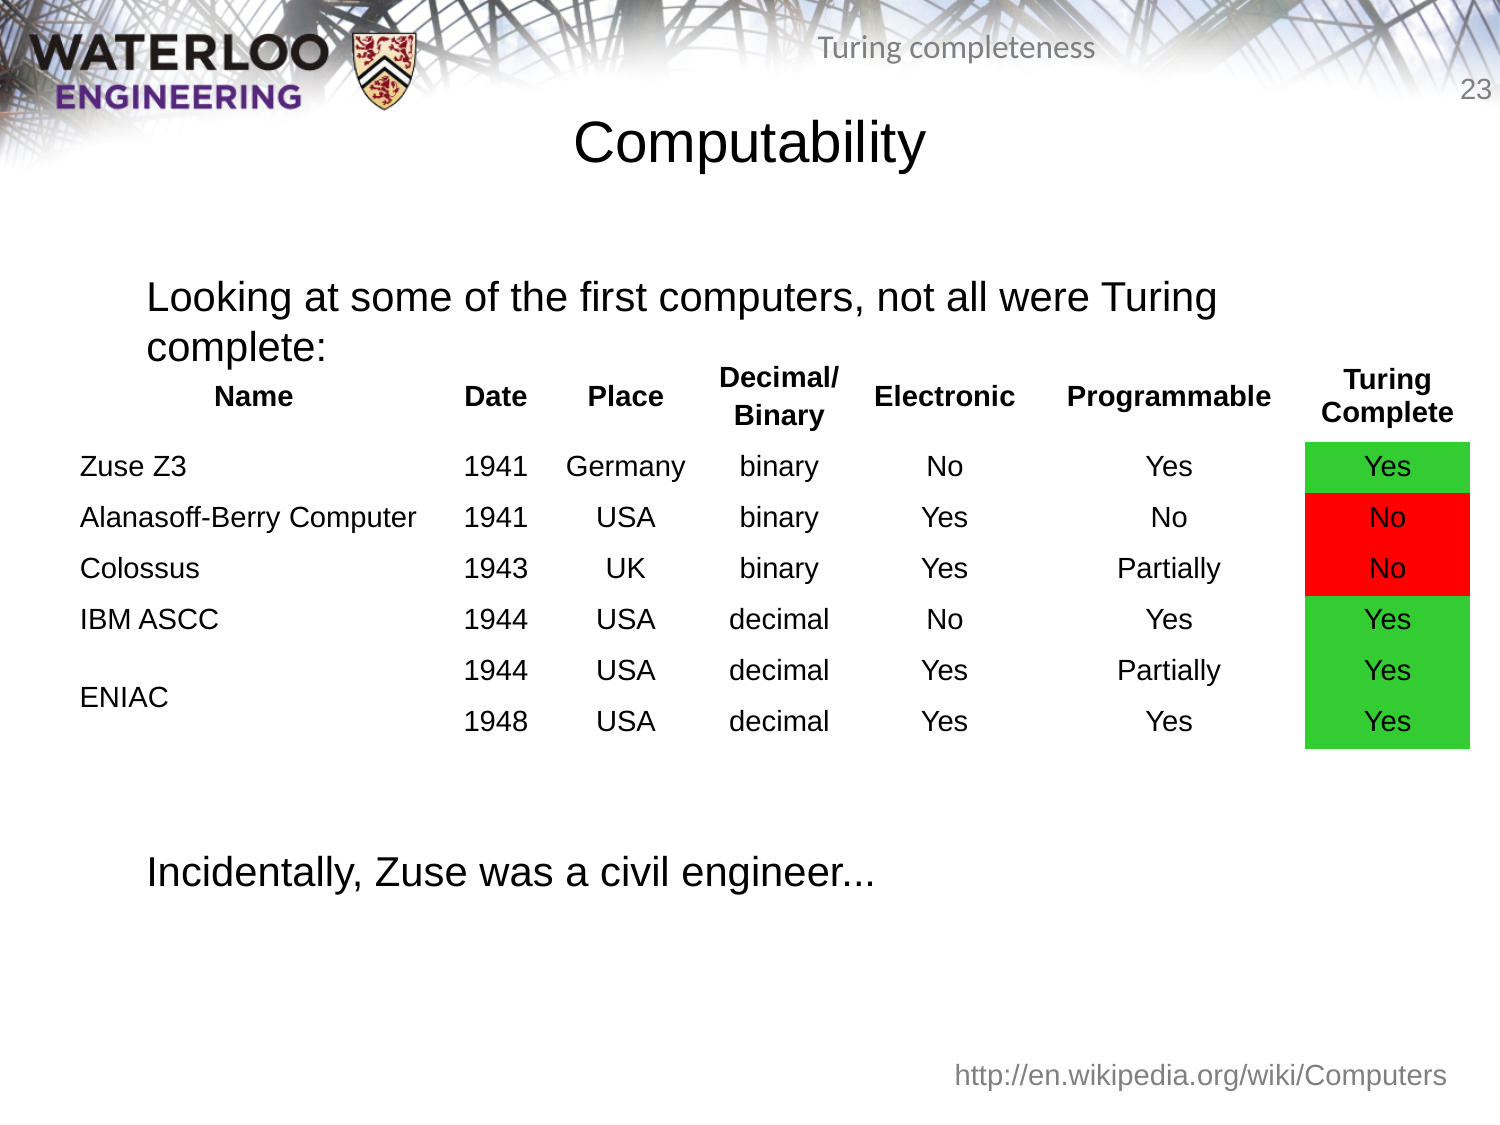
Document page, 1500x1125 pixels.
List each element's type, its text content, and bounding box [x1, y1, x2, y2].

table_cell Zuse Z3 [65, 442, 443, 493]
table_cell Yes [1305, 442, 1470, 493]
table_cell decimal [703, 698, 856, 749]
table_cell USA [549, 646, 703, 698]
table_header Date [443, 350, 549, 442]
table_cell USA [549, 596, 703, 646]
table_cell 1944 [443, 646, 549, 698]
table_cell decimal [703, 596, 856, 646]
table_cell USA [549, 493, 703, 544]
picture [0, 0, 1500, 1125]
table_cell Yes [856, 646, 1033, 698]
table_cell Partially [1033, 544, 1305, 596]
table_header Turing Complete [1305, 350, 1470, 442]
table_cell No [1305, 493, 1470, 544]
table_cell No [856, 442, 1033, 493]
table_header Name [65, 350, 443, 442]
table_header Electronic [856, 350, 1033, 442]
table_cell No [1033, 493, 1305, 544]
table_cell decimal [703, 646, 856, 698]
table_cell Yes [1033, 442, 1305, 493]
table_cell 1941 [443, 442, 549, 493]
table_cell Yes [856, 544, 1033, 596]
table_cell Yes [1305, 646, 1470, 698]
table_cell Germany [549, 442, 703, 493]
table_cell 1941 [443, 493, 549, 544]
table_cell binary [703, 442, 856, 493]
table_cell No [1305, 544, 1470, 596]
table_cell 1944 [443, 596, 549, 646]
list Looking at some of the first computers, not all were Turing complete: Incidentally, Zuse was a civil engineer... [74, 262, 1426, 350]
title Computability [74, 44, 1426, 233]
table_cell Yes [1033, 698, 1305, 749]
table_cell 1948 [443, 698, 549, 749]
table_cell No [856, 596, 1033, 646]
table_cell binary [703, 493, 856, 544]
table_header Place [549, 350, 703, 442]
table_cell Yes [1305, 596, 1470, 646]
table_cell Colossus [65, 544, 443, 596]
table_cell Yes [856, 698, 1033, 749]
table_cell Partially [1033, 646, 1305, 698]
list Looking at some of the first computers, not all were Turing complete: Incidentally, Zuse was a civil engineer... [74, 749, 1426, 1006]
table_cell UK [549, 544, 703, 596]
table_header Programmable [1033, 350, 1305, 442]
table_cell Yes [856, 493, 1033, 544]
text_box http://en.wikipedia.org/wiki/Computers [939, 1048, 1464, 1099]
table_cell 1943 [443, 544, 549, 596]
table_header Decimal/ Binary [703, 350, 856, 442]
table_cell USA [549, 698, 703, 749]
table_cell Yes [1305, 698, 1470, 749]
table_cell Alanasoff-Berry Computer [65, 493, 443, 544]
table_cell IBM ASCC [65, 596, 443, 646]
table_cell Yes [1033, 596, 1305, 646]
table_cell ENIAC [65, 646, 443, 749]
table_cell binary [703, 544, 856, 596]
